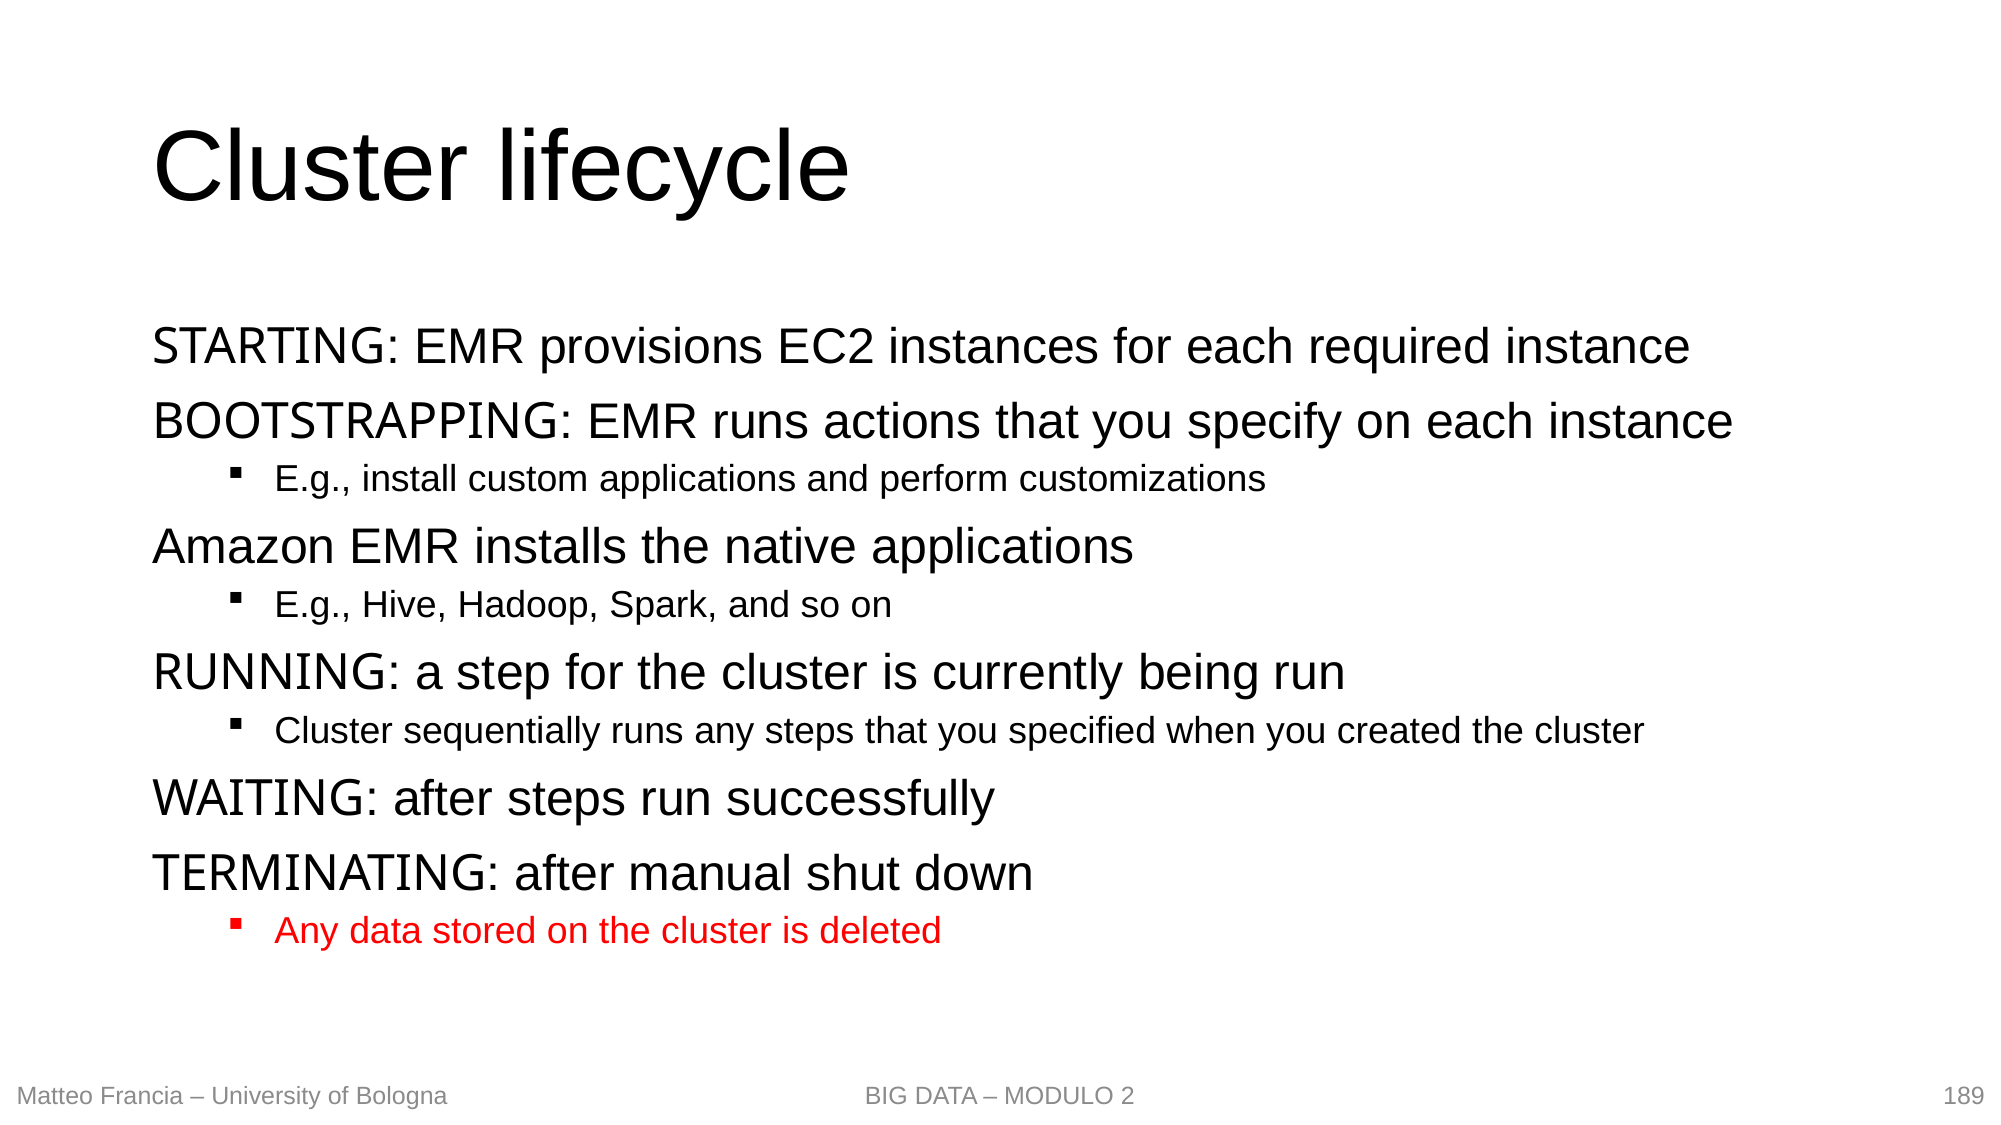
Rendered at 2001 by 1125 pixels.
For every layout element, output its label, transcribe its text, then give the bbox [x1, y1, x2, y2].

title Cluster lifecycle [137, 59, 1863, 278]
slide_number 189 [1550, 1065, 2000, 1125]
list STARTING: EMR provisions EC2 instances for each required instance BOOTSTRAPPING: EMR runs actions that you specify on each instance E.g., install custom applications and perform customizations Amazon EMR installs the native applications E.g., Hive, Hadoop, Spark, and so on RUNNING: a step for the cluster is currently being run Cluster sequentially runs any steps that you specified when you created the cluster WAITING: after steps run successfully TERMINATING: after manual shut down Any data stored on the cluster is deleted [137, 278, 1863, 993]
footer Matteo Francia – University of Bologna [0, 1065, 466, 1125]
